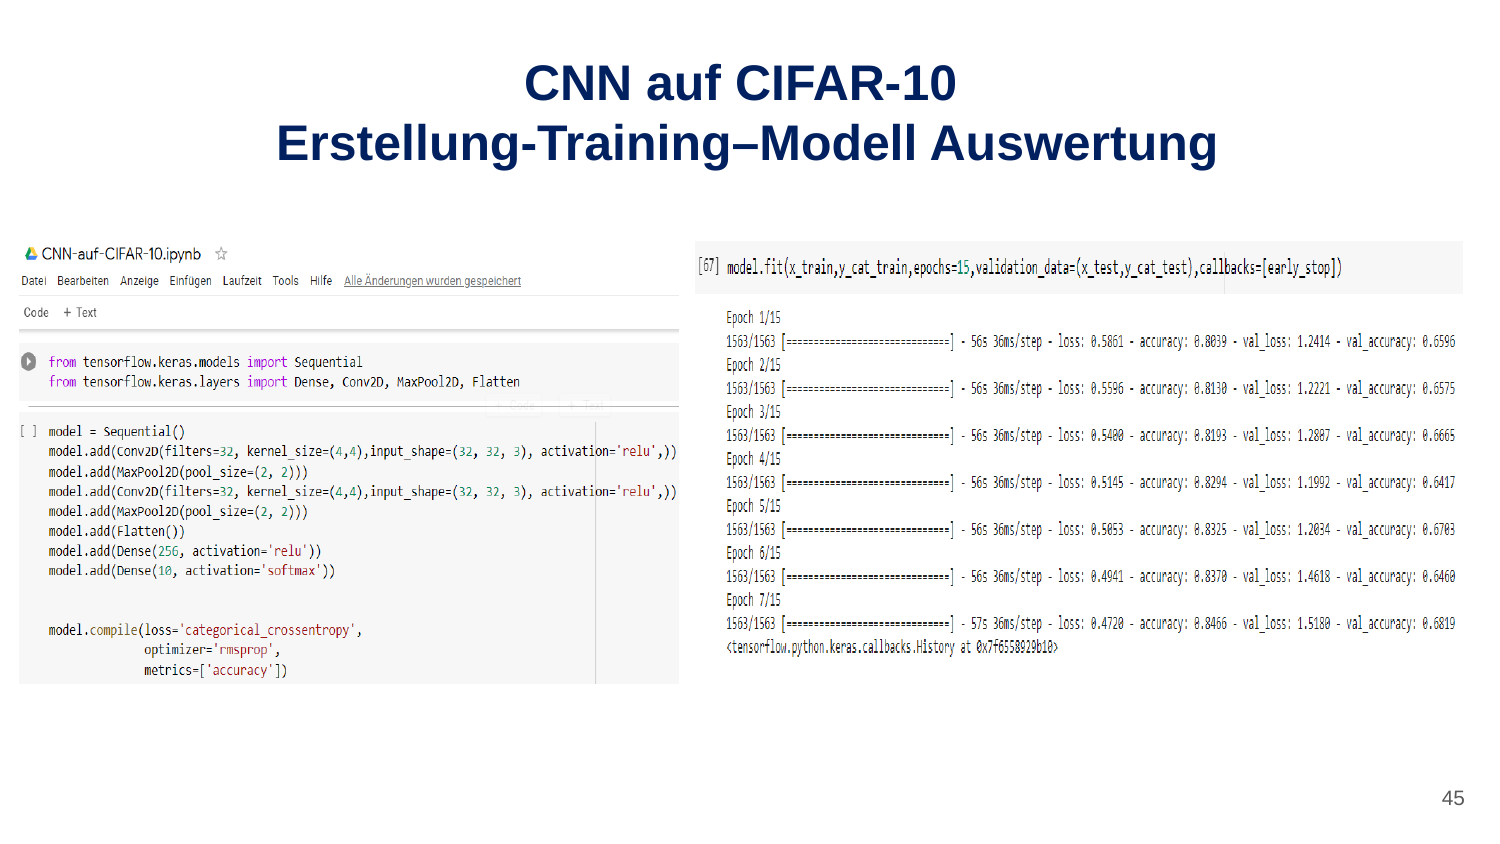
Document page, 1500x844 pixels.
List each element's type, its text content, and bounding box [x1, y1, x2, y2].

picture [19, 240, 679, 684]
text_box CNN auf CIFAR-10 Erstellung-Training–Modell Auswertung [232, 43, 1250, 178]
slide_number 45 [1389, 764, 1480, 830]
picture [695, 240, 1463, 667]
